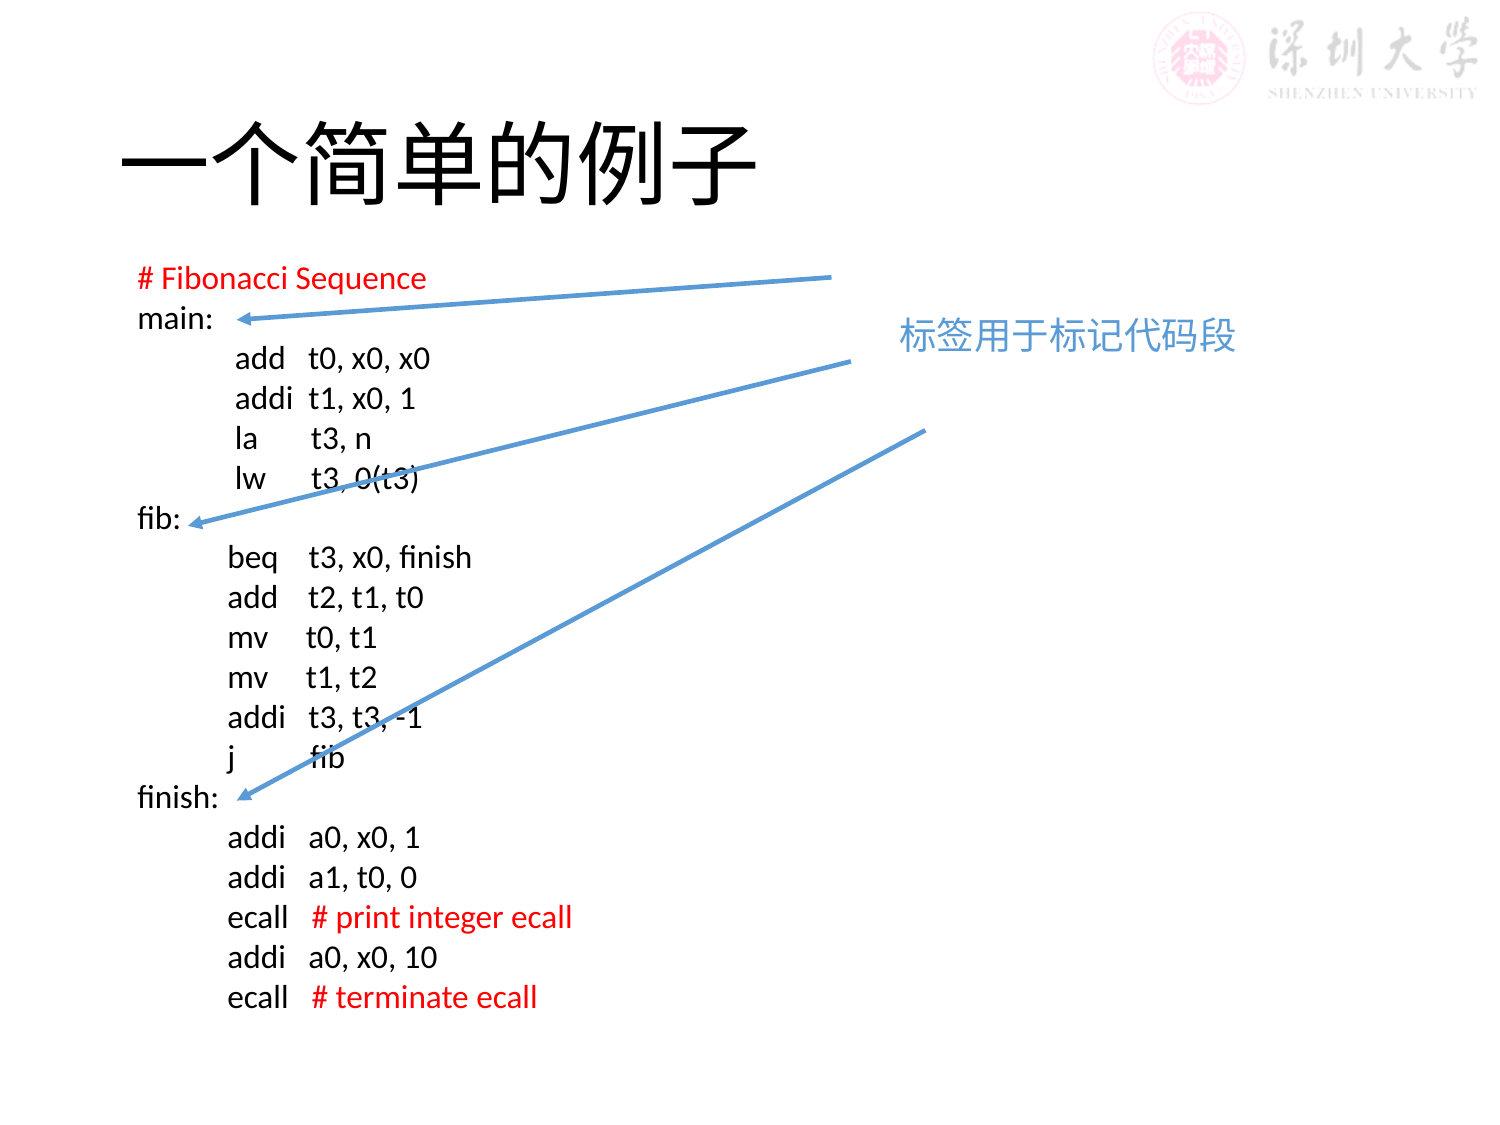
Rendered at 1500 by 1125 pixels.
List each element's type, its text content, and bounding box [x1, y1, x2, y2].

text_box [236, 277, 832, 320]
title 一个简单的例子 [103, 59, 1397, 278]
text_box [187, 361, 851, 526]
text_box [236, 430, 926, 801]
text_box # Fibonacci Sequence main: add t0, x0, x0 addi t1, x0, 1 la t3, n lw t3, 0(t3) fib: beq t3, x0, finish add t2, t1, t0 mv t0, t1 mv t1, t2 addi t3, t3, -1 j fib finish: addi a0, x0, 1 addi a1, t0, 0 ecall # print integer ecall addi a0, x0, 10 ecall # terminate ecall [122, 248, 832, 1023]
text_box 标签用于标记代码段 [884, 304, 1252, 365]
